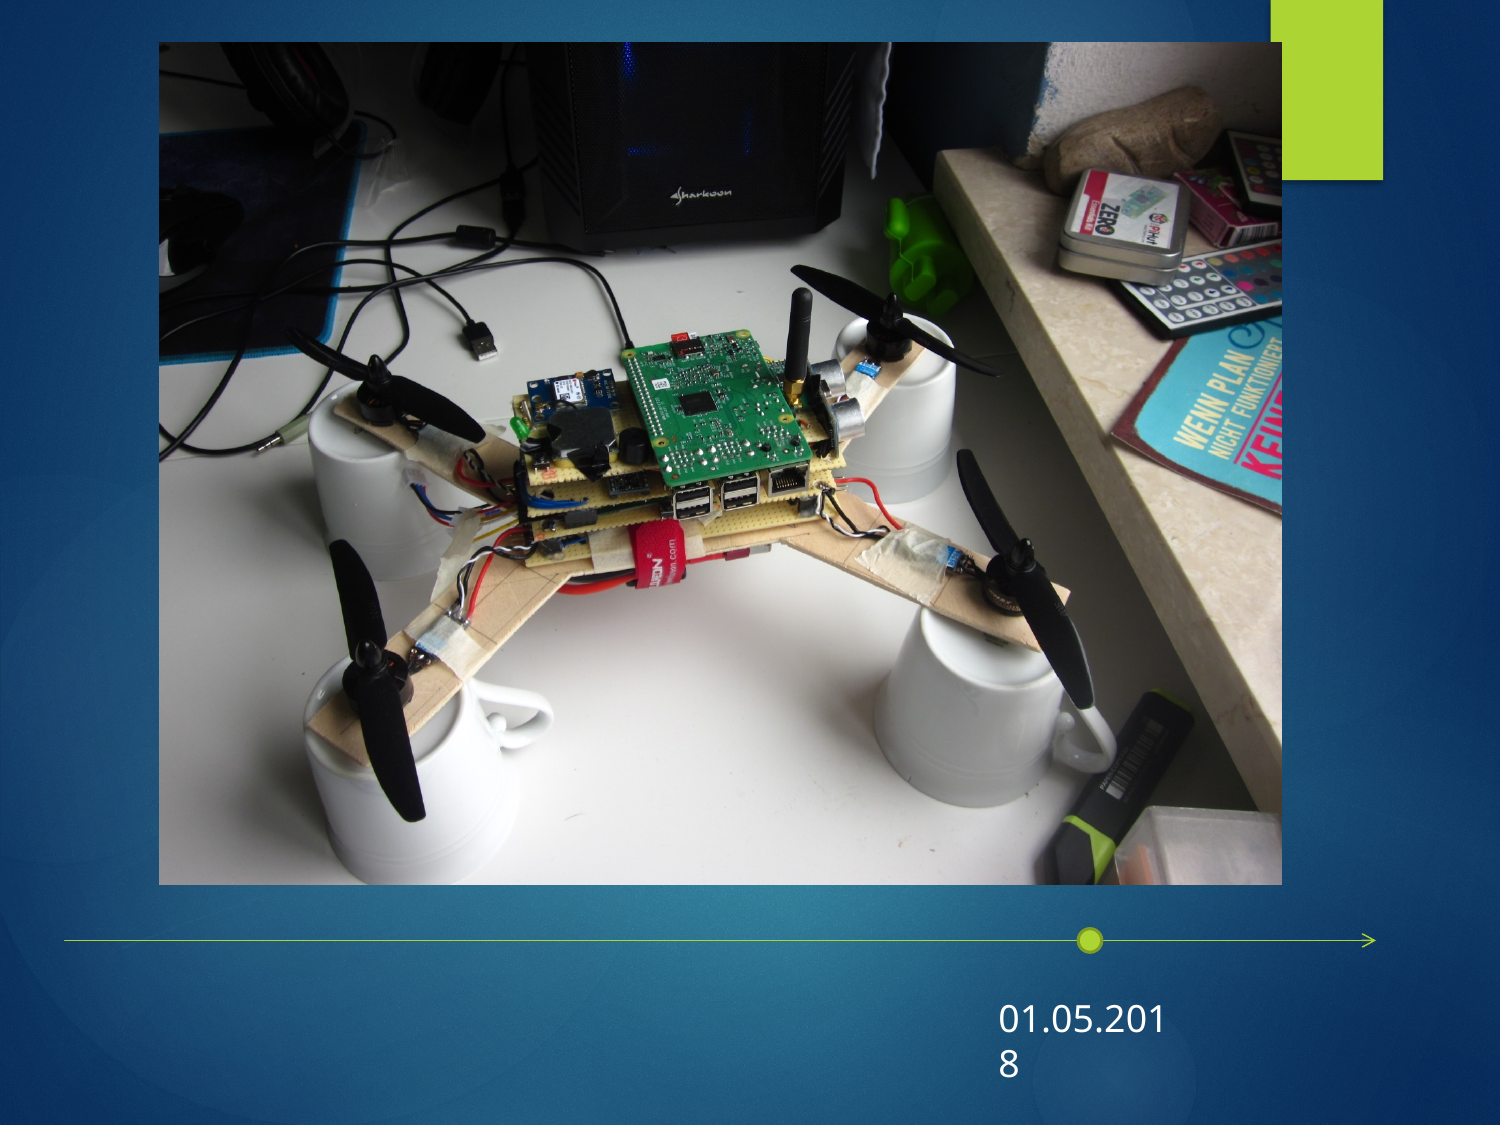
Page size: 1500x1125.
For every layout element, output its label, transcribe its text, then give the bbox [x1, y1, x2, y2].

text_box 01.05.2018 [983, 987, 1197, 1093]
text_box [1080, 950, 1100, 954]
text_box [1076, 927, 1104, 939]
picture [159, 42, 1282, 885]
